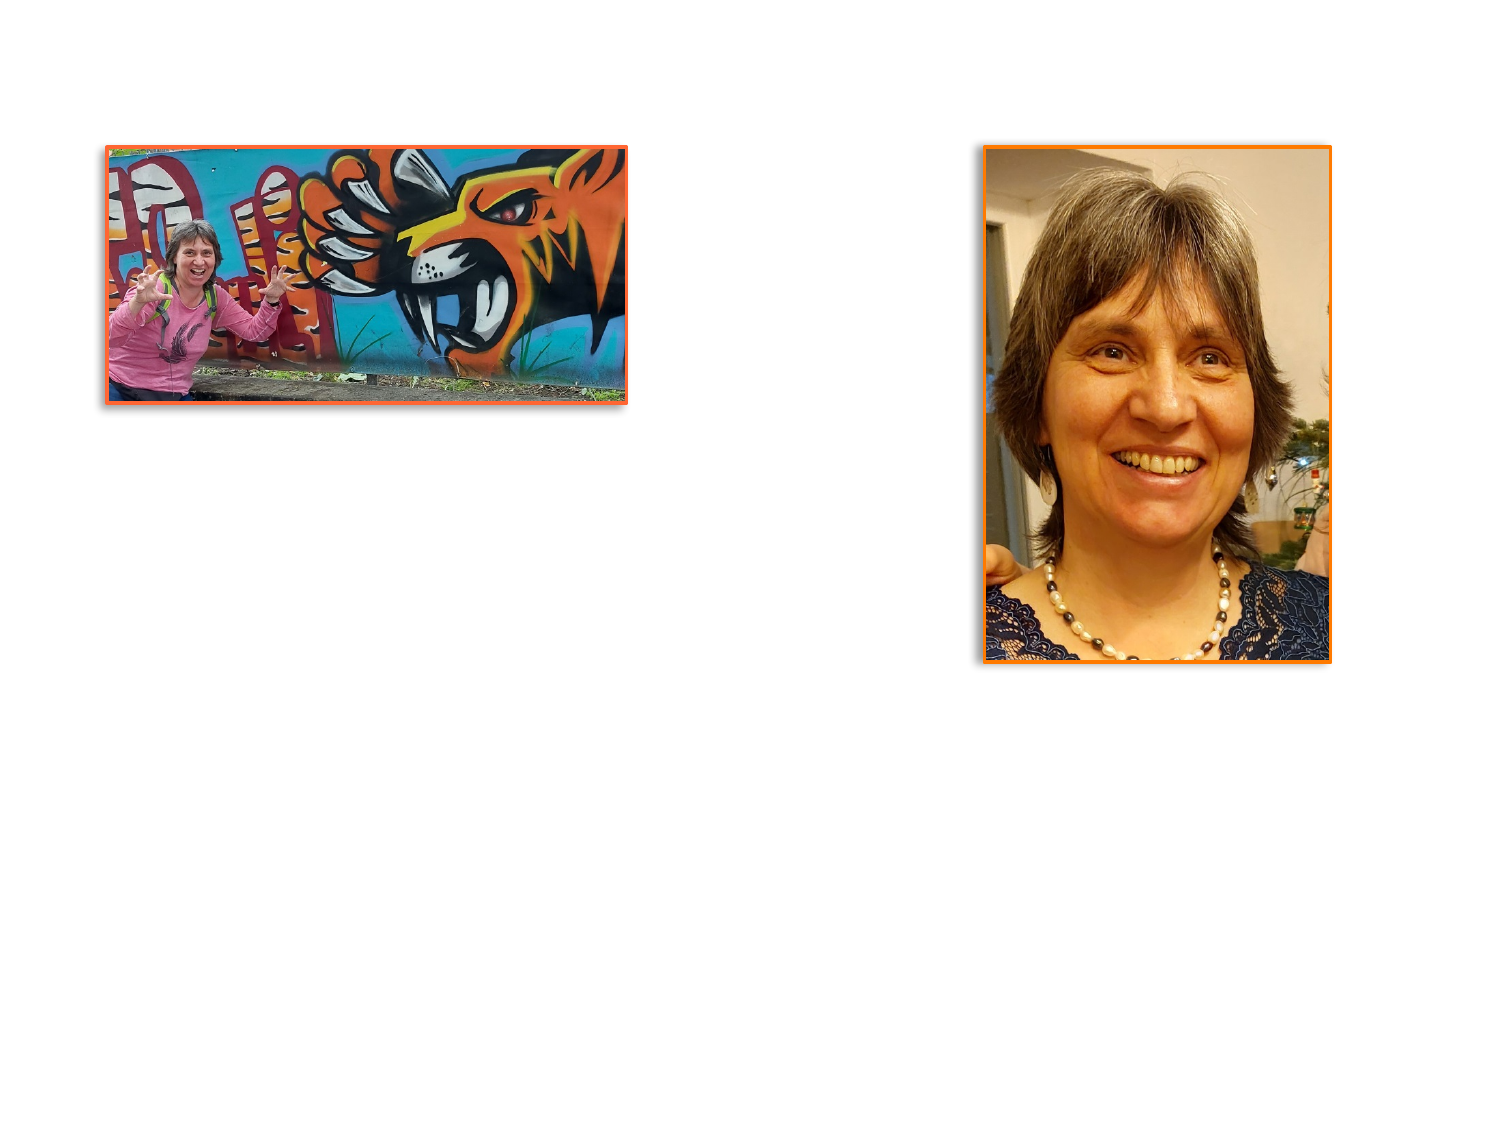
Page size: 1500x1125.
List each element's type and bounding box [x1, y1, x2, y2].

picture [985, 148, 1330, 661]
picture [108, 148, 625, 402]
